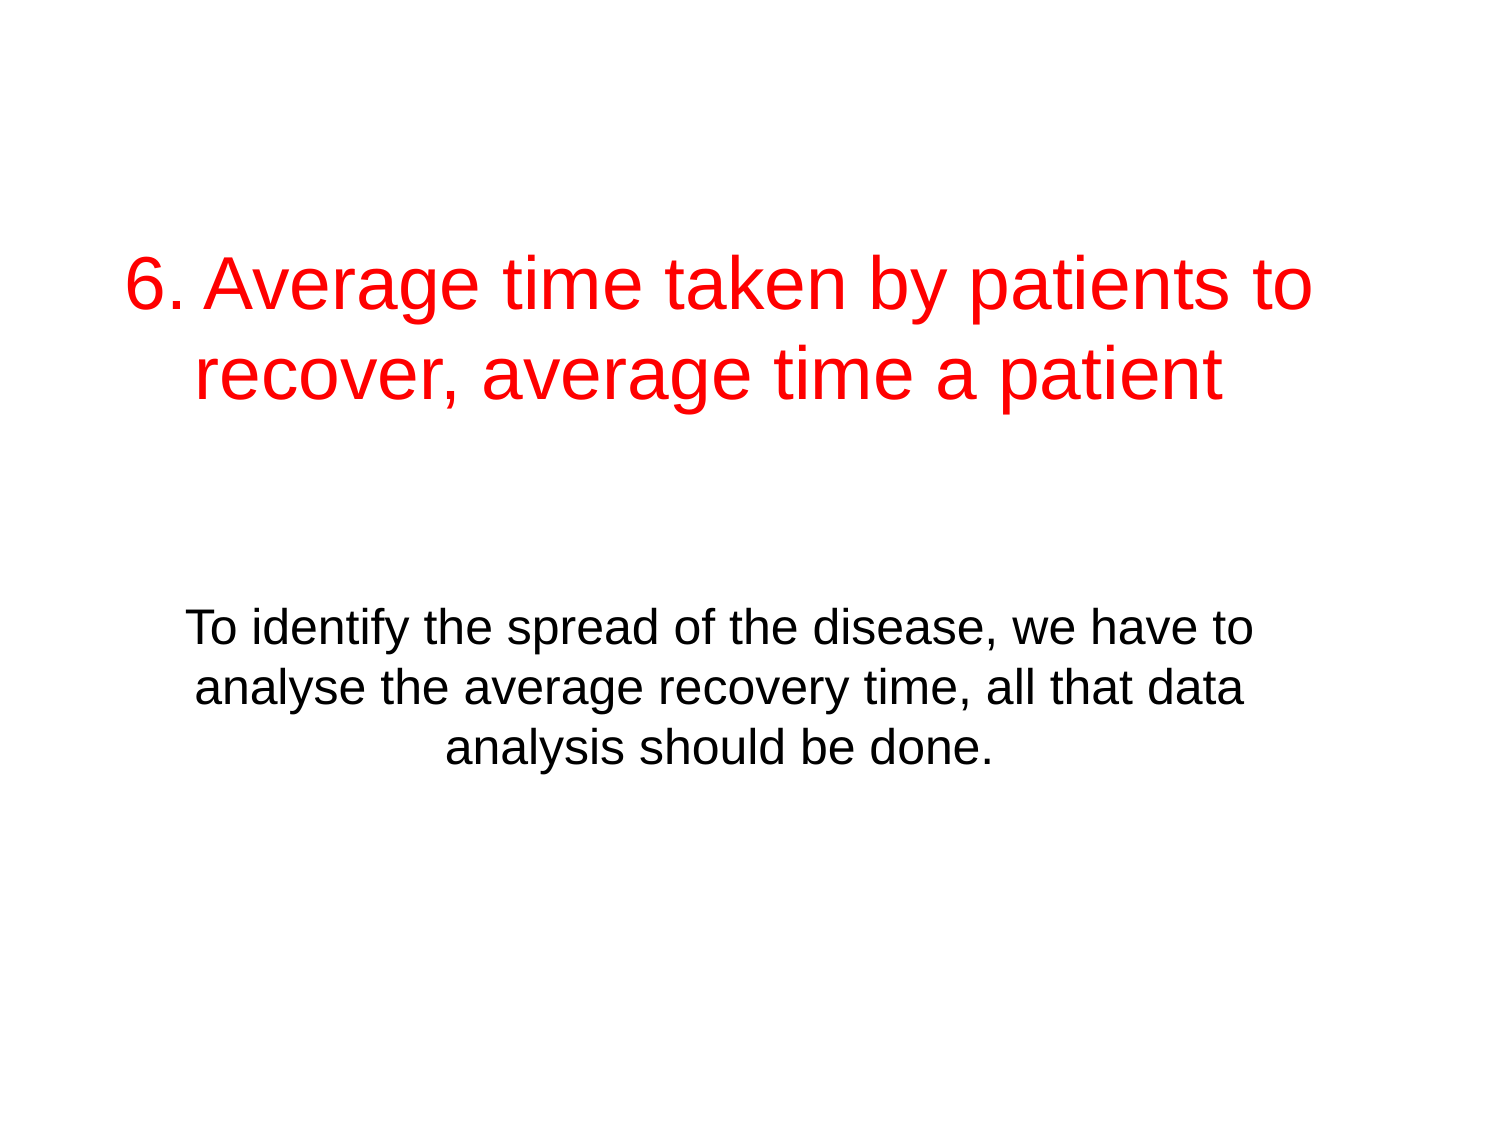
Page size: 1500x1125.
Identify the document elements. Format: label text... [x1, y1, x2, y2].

title 6. Average time taken by patients to recover, average time a patient To identify the spread of the disease, we have to analyse the average recovery time, all that data analysis should be done. [88, 30, 1352, 858]
